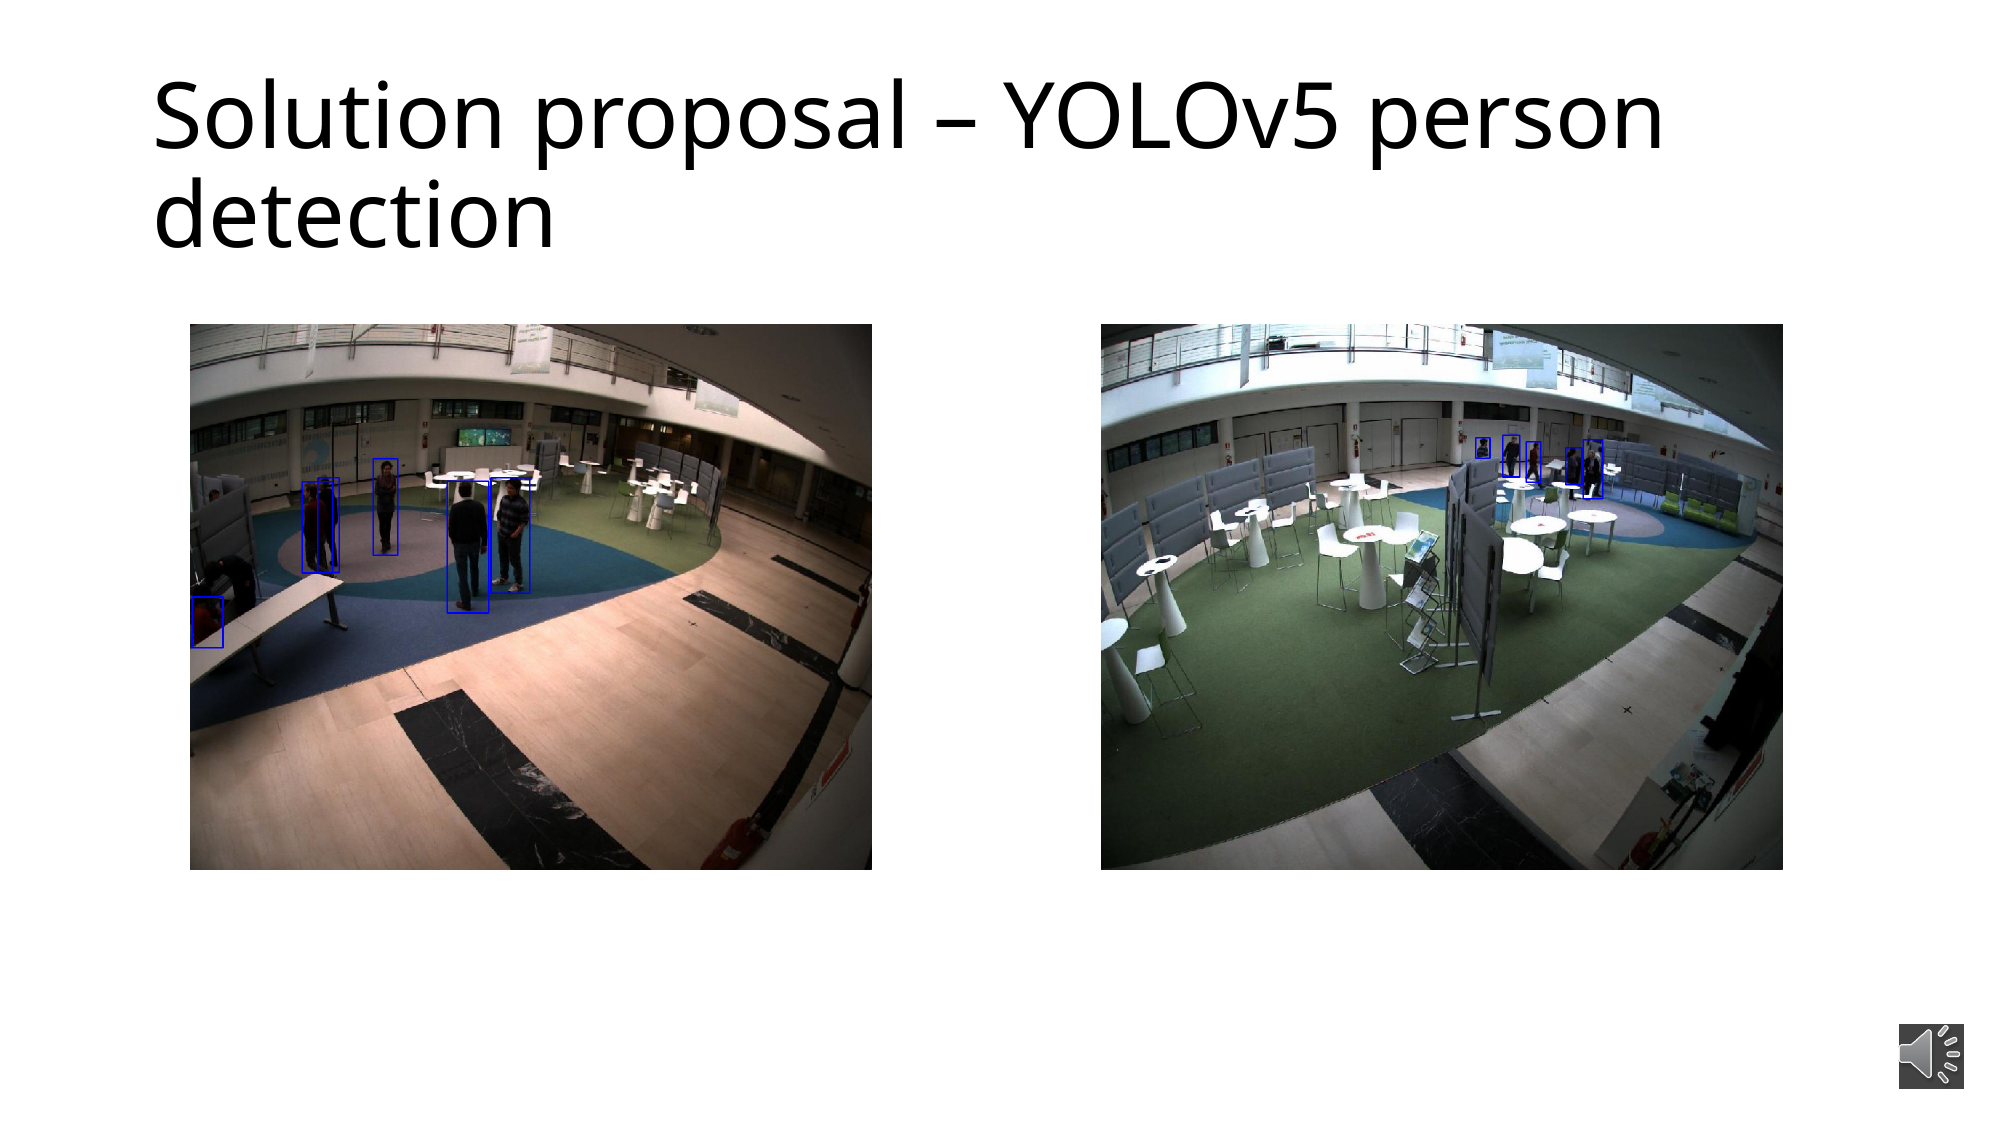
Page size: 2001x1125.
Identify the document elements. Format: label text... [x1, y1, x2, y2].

picture [1897, 1022, 1965, 1090]
picture [1101, 324, 1783, 870]
title Solution proposal – YOLOv5 person detection [137, 59, 1863, 278]
picture [190, 324, 872, 870]
